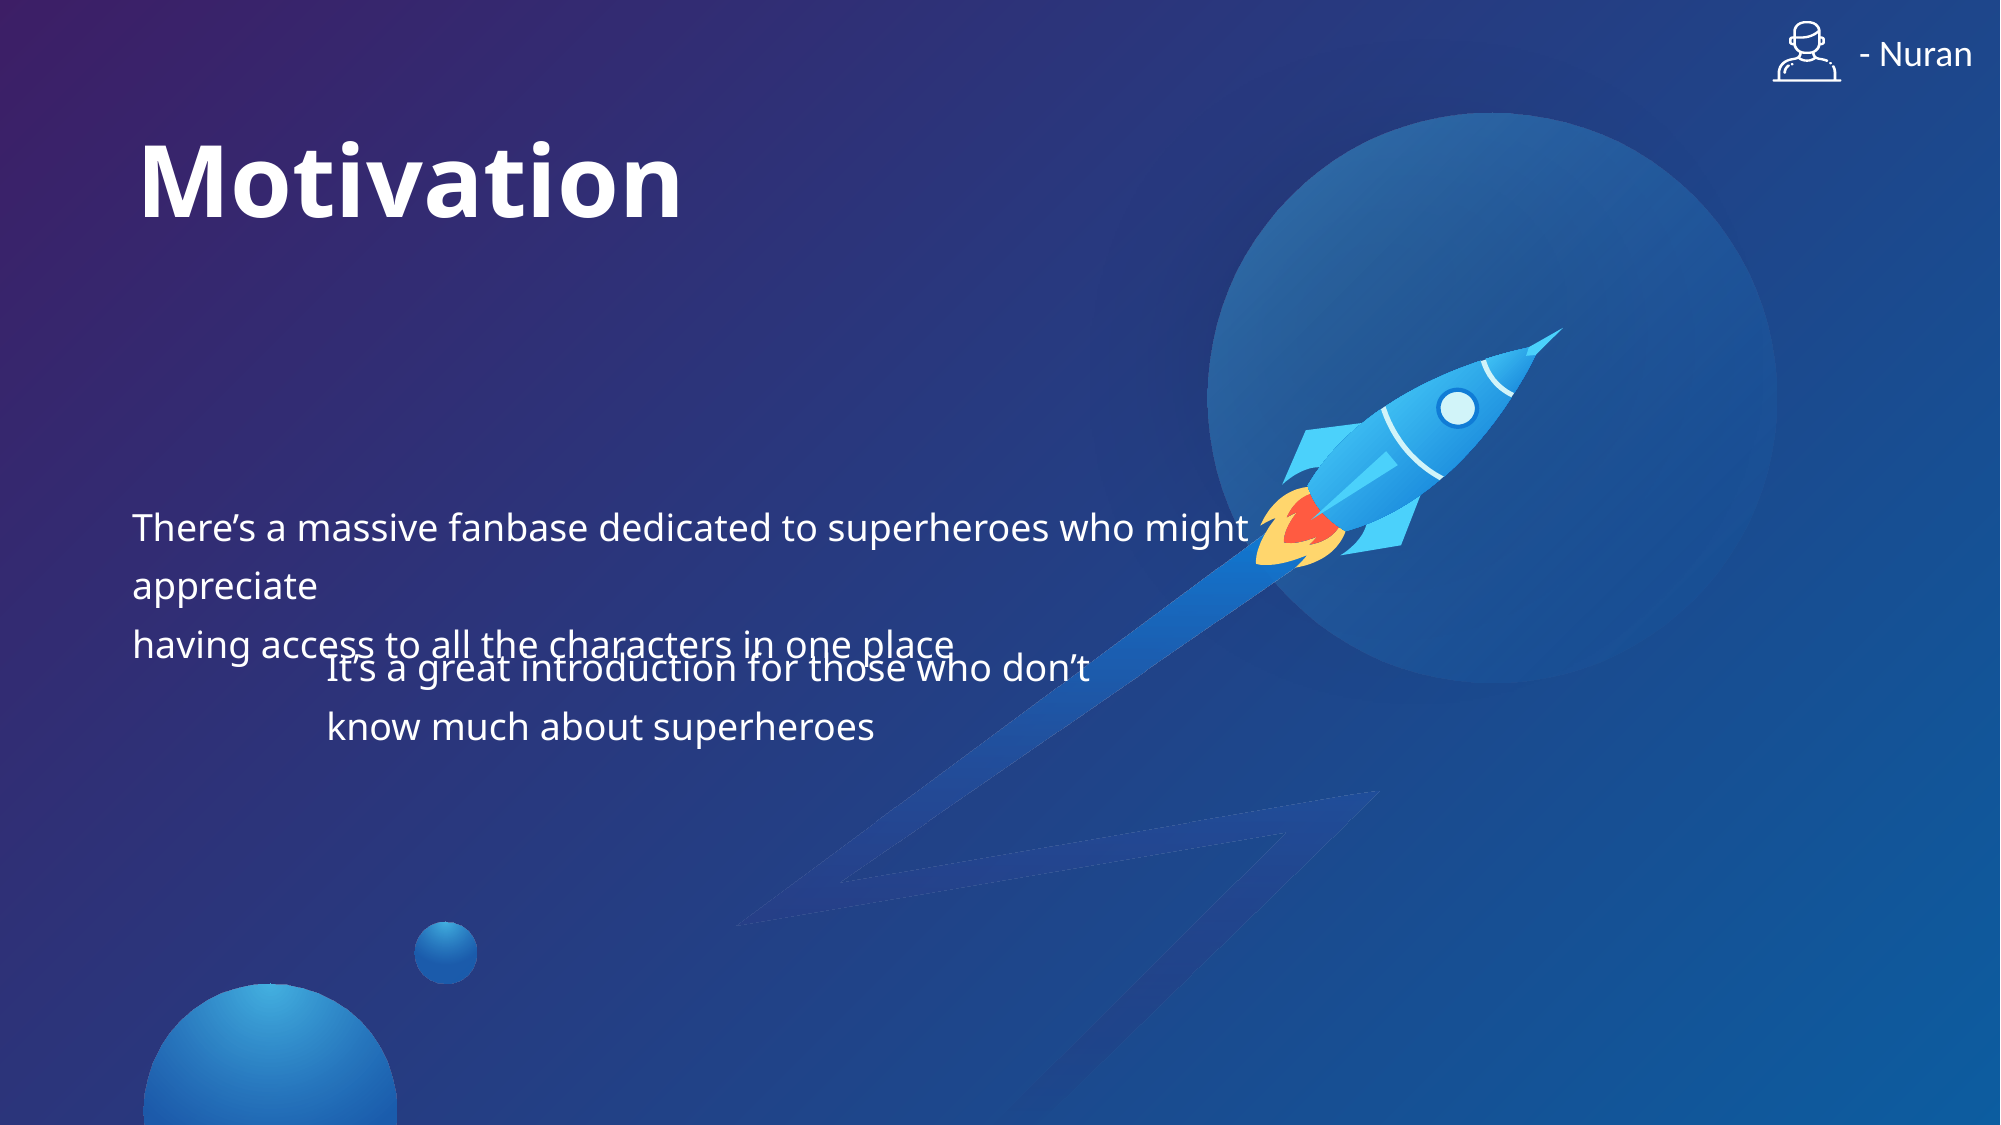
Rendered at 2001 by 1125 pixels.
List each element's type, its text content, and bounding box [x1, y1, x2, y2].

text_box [1269, 311, 1549, 581]
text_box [1772, 21, 1842, 82]
text_box - Nuran [1844, 21, 1989, 81]
text_box [413, 920, 478, 985]
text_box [8, 430, 1378, 612]
text_box Motivation [121, 110, 1029, 245]
text_box [142, 982, 398, 1125]
text_box [1206, 111, 1778, 684]
text_box [736, 753, 1383, 1125]
text_box [1127, 612, 1233, 685]
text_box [188, 575, 1127, 753]
